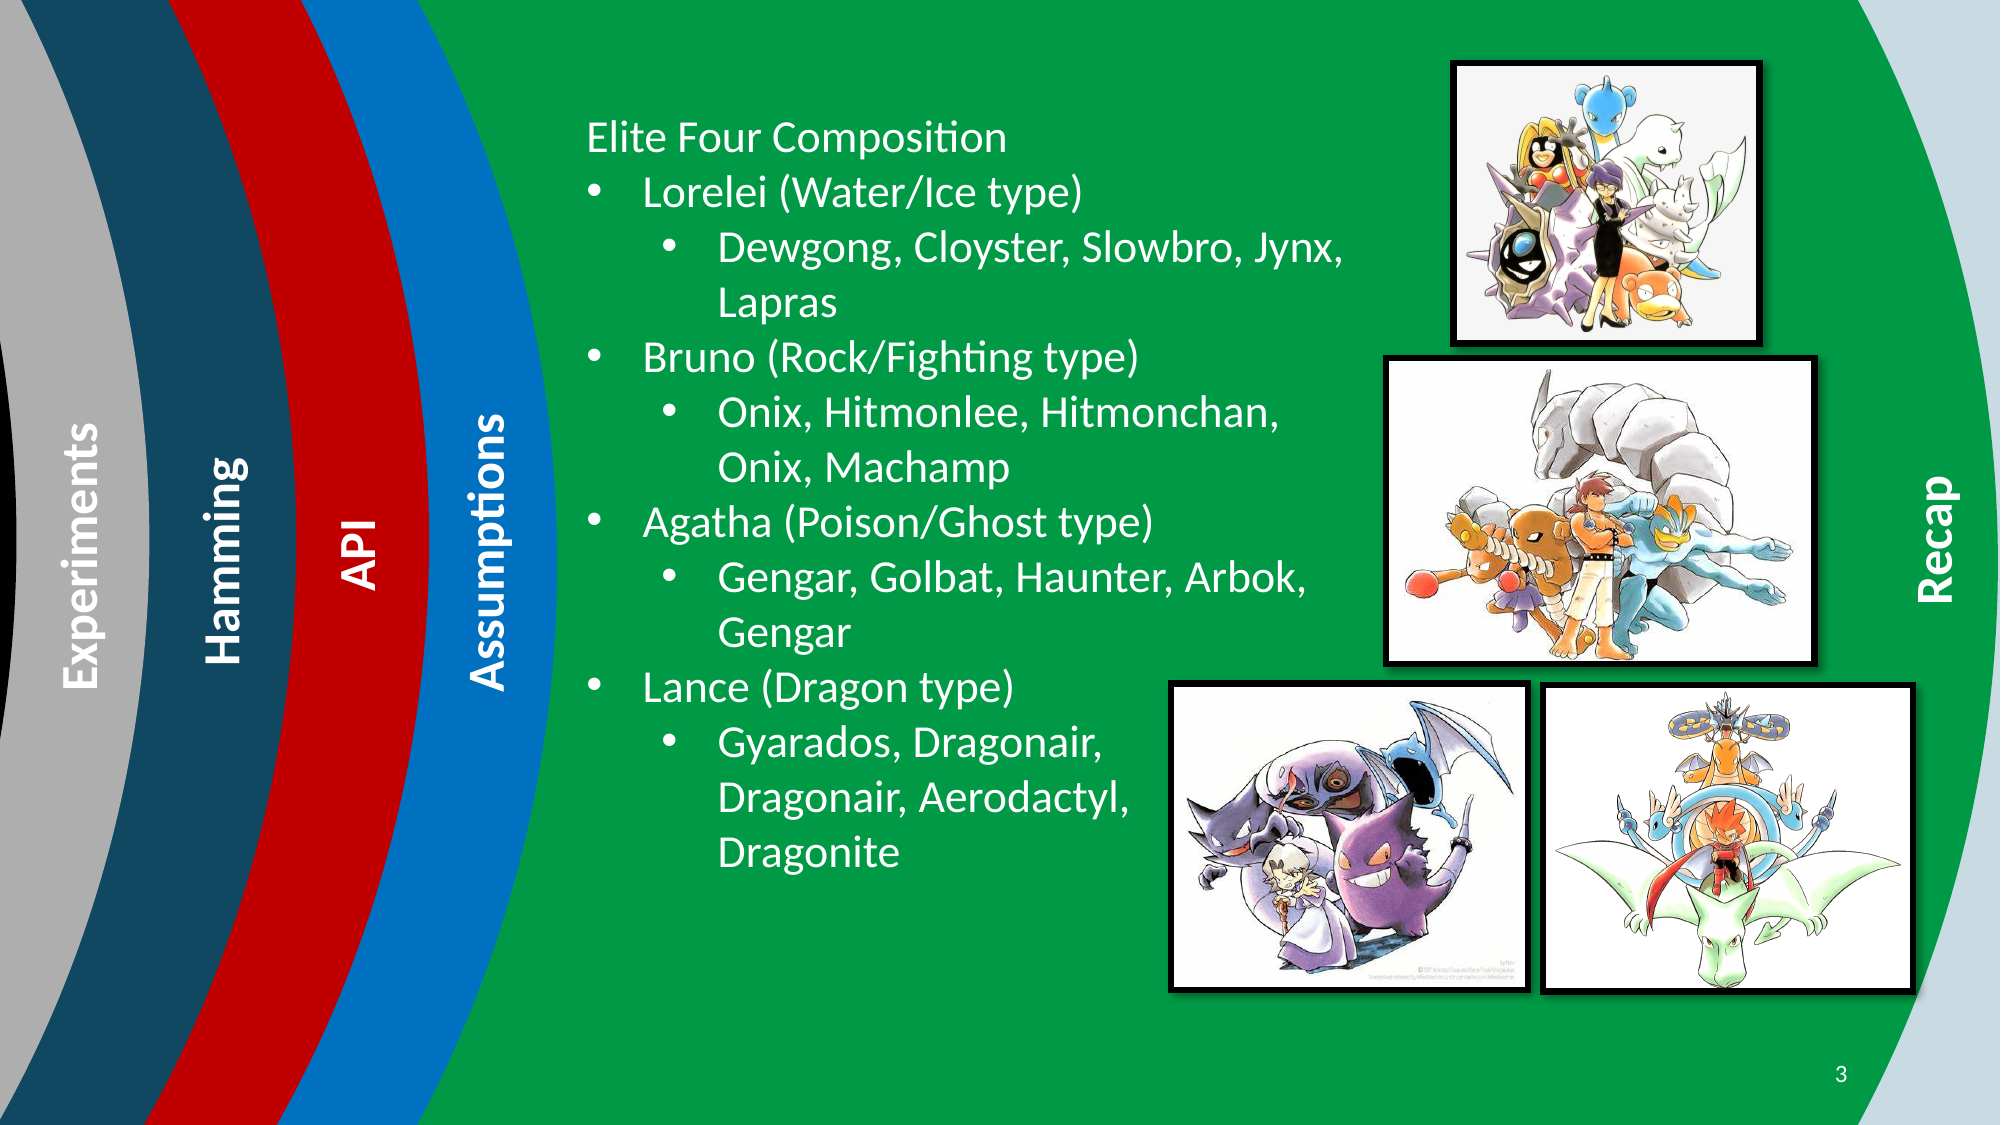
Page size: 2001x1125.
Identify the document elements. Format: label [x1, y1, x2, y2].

text_box [430, 0, 558, 1125]
text_box [0, 0, 17, 1125]
text_box [150, 0, 297, 1125]
text_box [17, 0, 150, 1125]
picture [1173, 686, 1526, 988]
picture [1455, 65, 1757, 341]
picture [1545, 687, 1911, 989]
text_box [297, 0, 430, 1125]
picture [1388, 360, 1812, 662]
text_box [558, 0, 1999, 1125]
